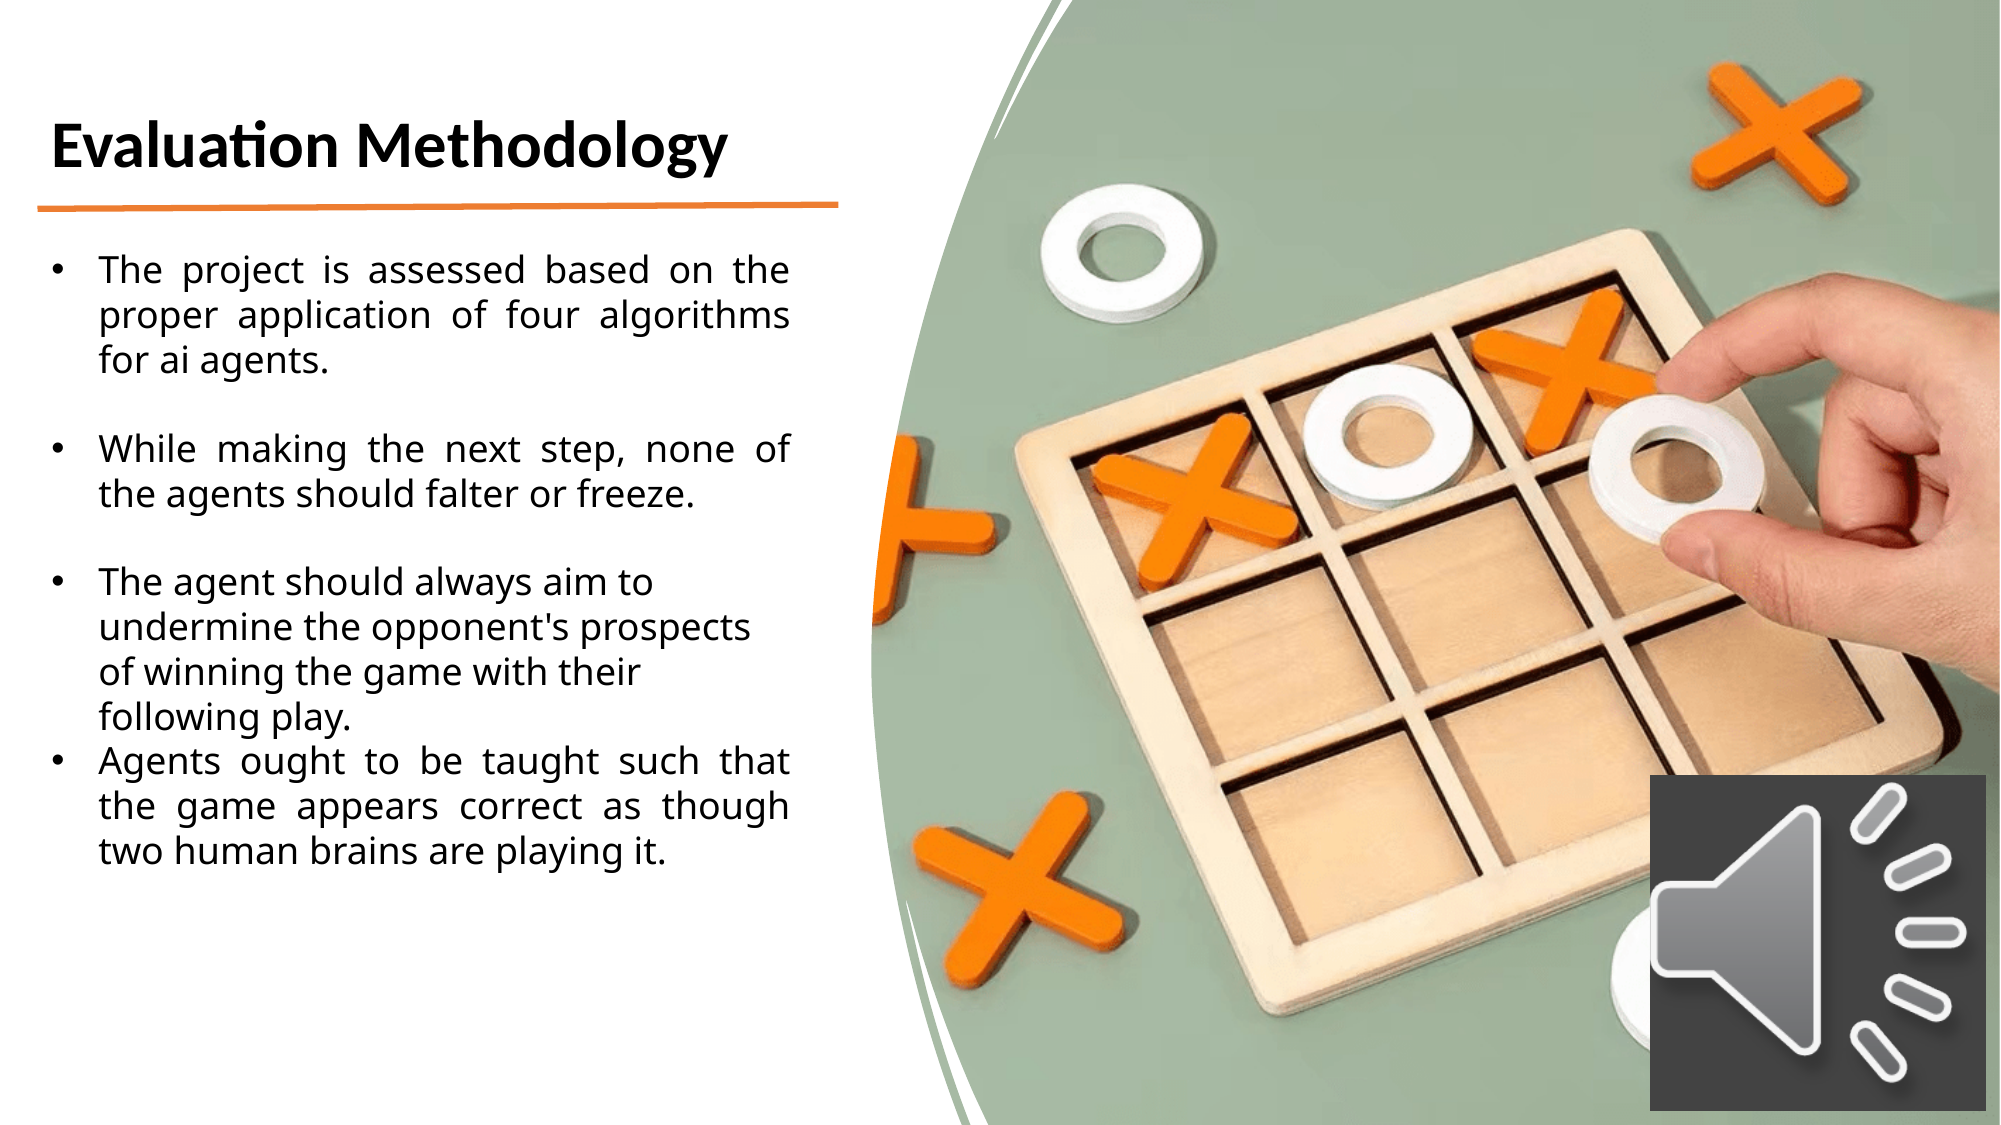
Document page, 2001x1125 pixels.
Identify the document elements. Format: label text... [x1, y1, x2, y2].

text_box While making the next step, none of the agents should falter or freeze. [36, 417, 806, 523]
text_box The project is assessed based on the proper application of four algorithms for ai agents. [36, 238, 806, 389]
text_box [37, 204, 839, 209]
text_box Agents ought to be taught such that the game appears correct as though two human brains are playing it. [36, 746, 806, 880]
text_box The agent should always aim to undermine the opponent's prospects of winning the game with their following play. [36, 551, 806, 746]
text_box Evaluation Methodology [36, 93, 761, 189]
picture [871, 0, 2000, 1125]
